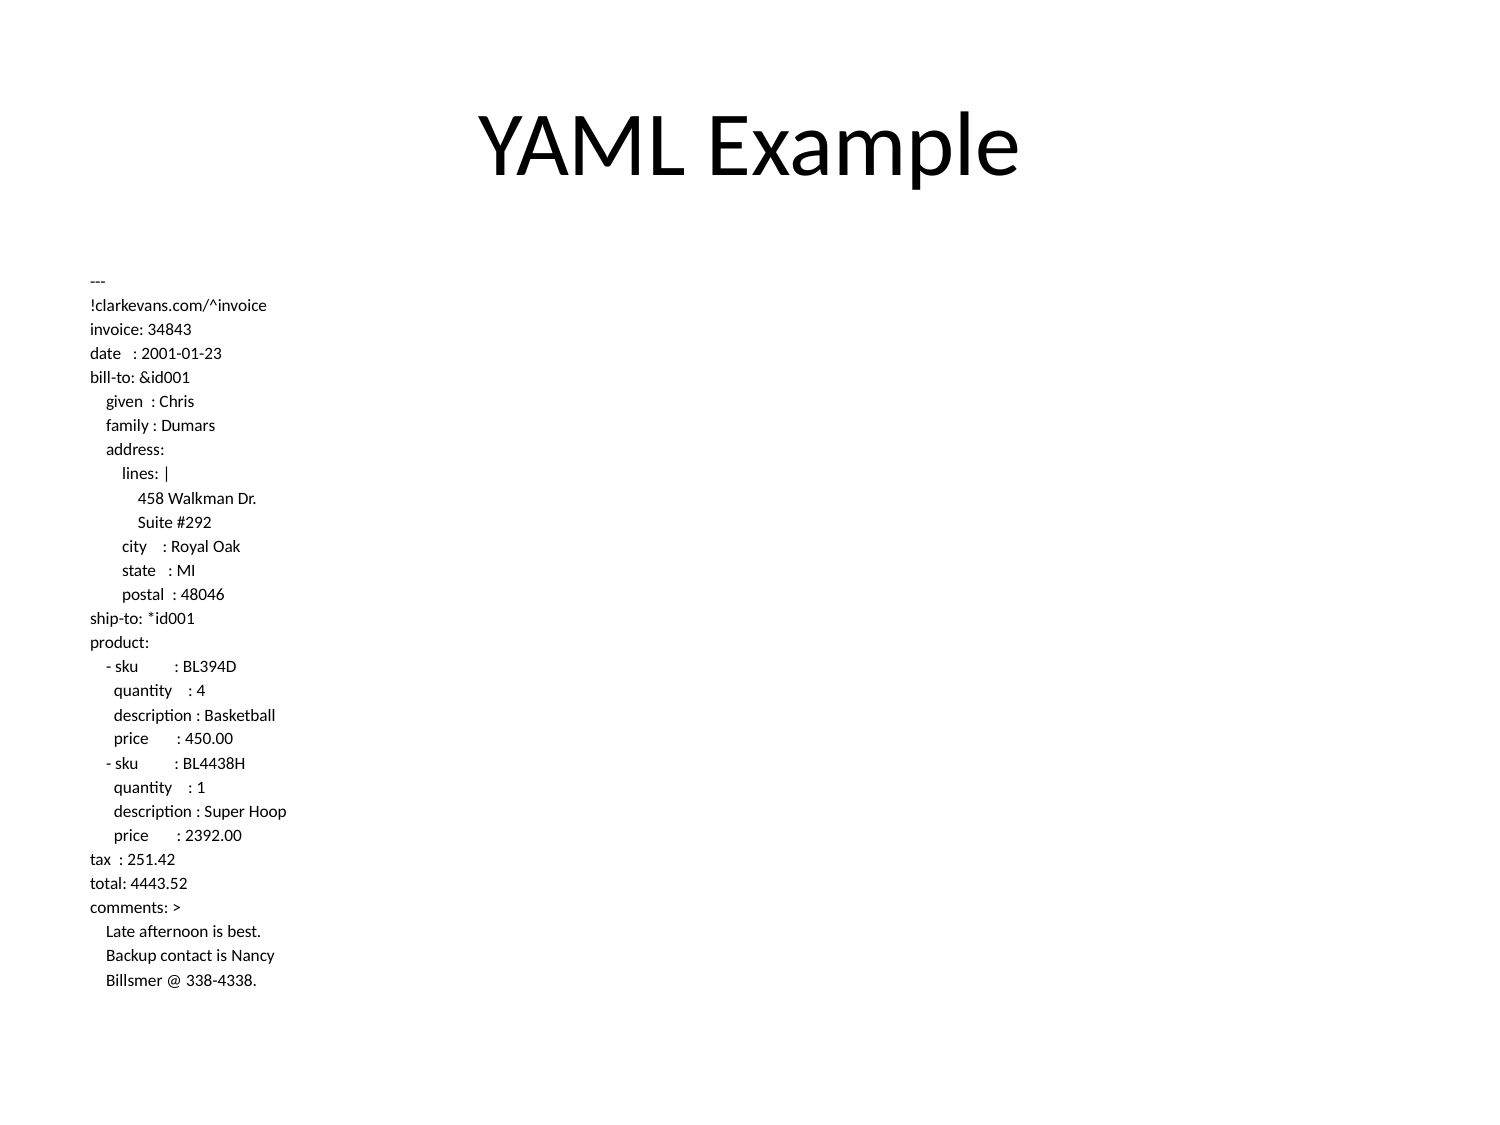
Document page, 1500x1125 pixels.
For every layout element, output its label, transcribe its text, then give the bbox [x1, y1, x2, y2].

list --- !clarkevans.com/^invoice invoice: 34843 date : 2001-01-23 bill-to: &id001 given : Chris family : Dumars address: lines: | 458 Walkman Dr. Suite #292 city : Royal Oak state : MI postal : 48046 ship-to: *id001 product: - sku : BL394D quantity : 4 description : Basketball price : 450.00 - sku : BL4438H quantity : 1 description : Super Hoop price : 2392.00 tax : 251.42 total: 4443.52 comments: > Late afternoon is best. Backup contact is Nancy Billsmer @ 338-4338. [75, 262, 1425, 1005]
title YAML Example [75, 45, 1425, 233]
